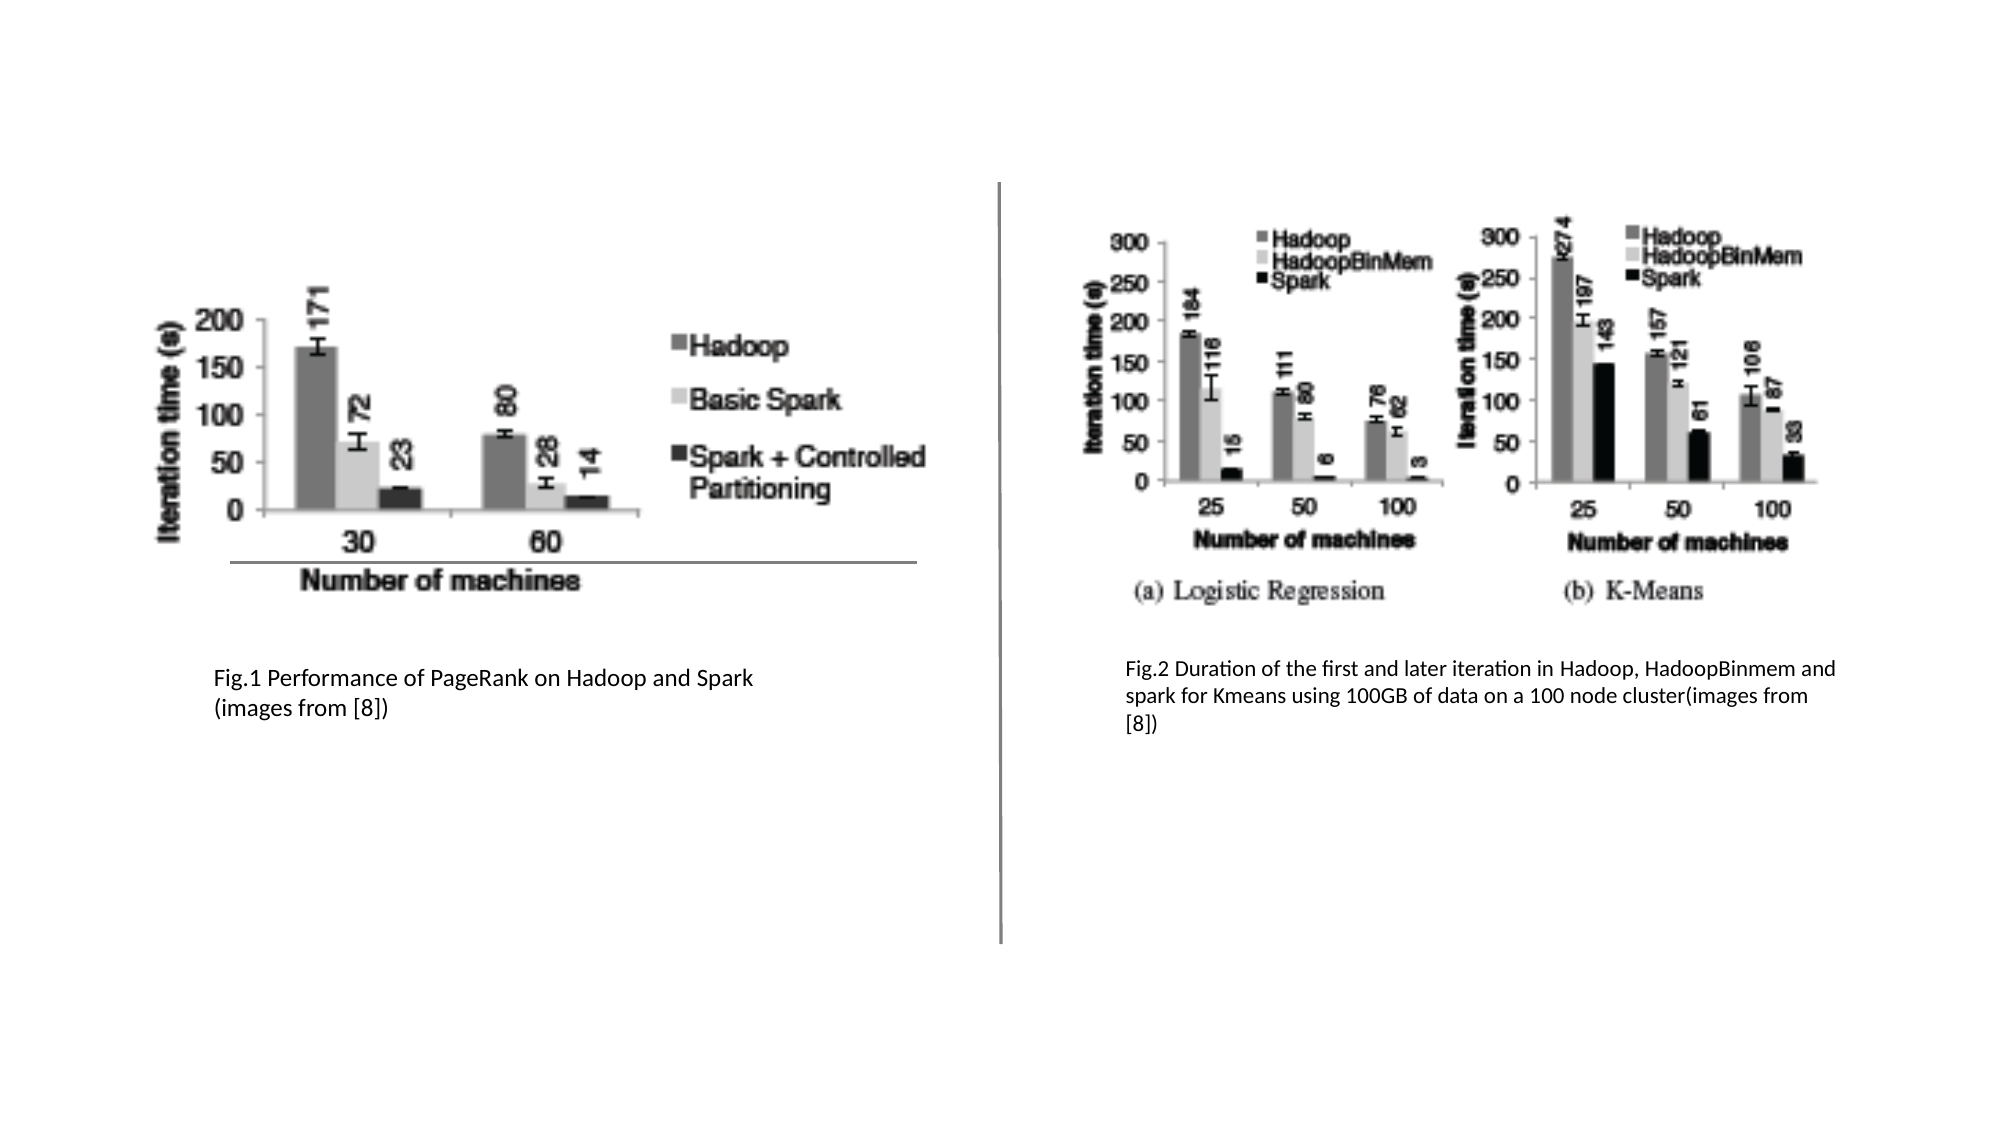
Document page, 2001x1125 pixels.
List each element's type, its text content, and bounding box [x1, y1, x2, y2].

picture [1040, 189, 1913, 628]
picture [89, 202, 966, 628]
text_box Fig.1 Performance of PageRank on Hadoop and Spark (images from [8]) [199, 653, 795, 729]
text_box Fig.2 Duration of the first and later iteration in Hadoop, HadoopBinmem and spark for Kmeans using 100GB of data on a 100 node cluster(images from [8]) [1110, 646, 1863, 744]
